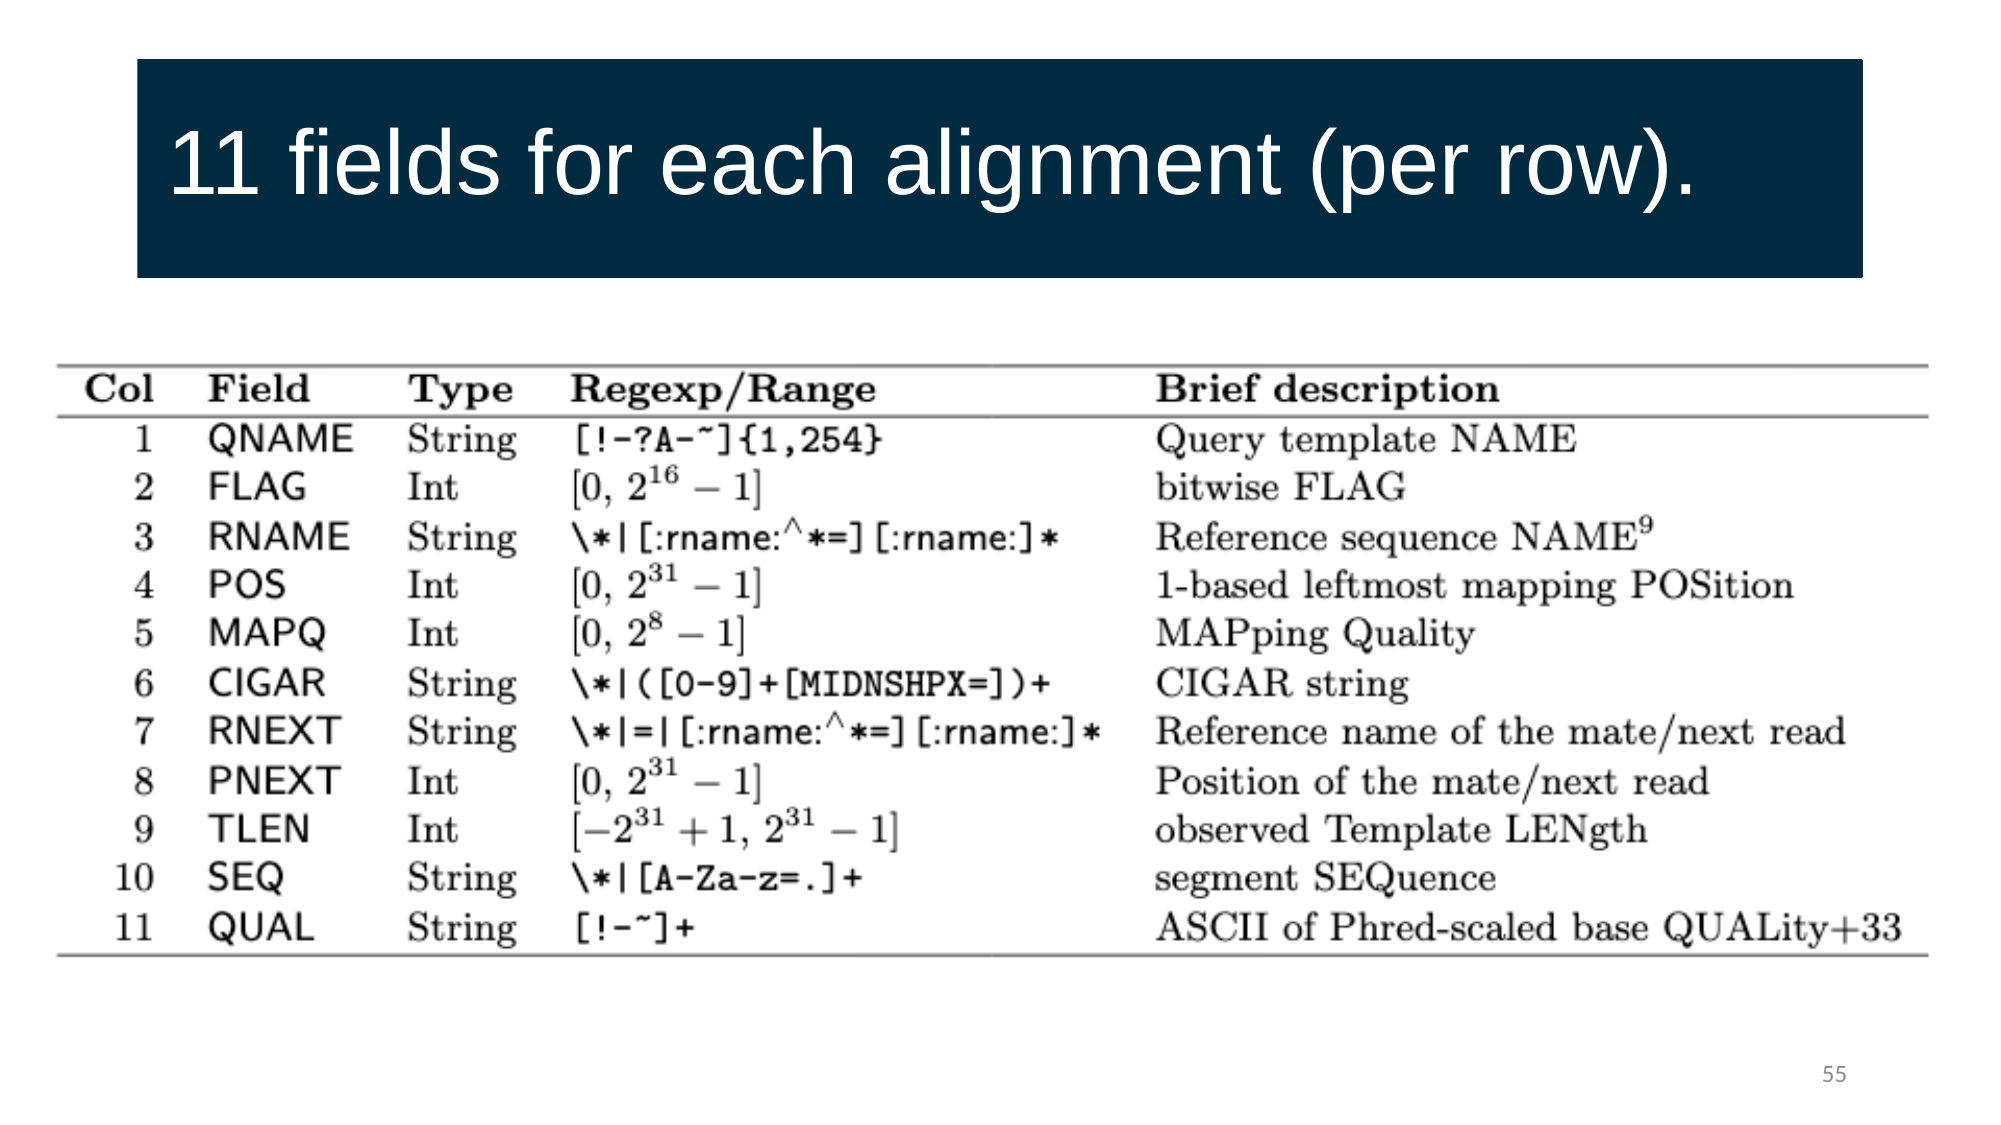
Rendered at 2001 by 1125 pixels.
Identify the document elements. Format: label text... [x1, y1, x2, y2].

slide_number 55 [1412, 1042, 1863, 1103]
picture [49, 350, 1950, 970]
title 11 fields for each alignment (per row). [137, 59, 1863, 278]
